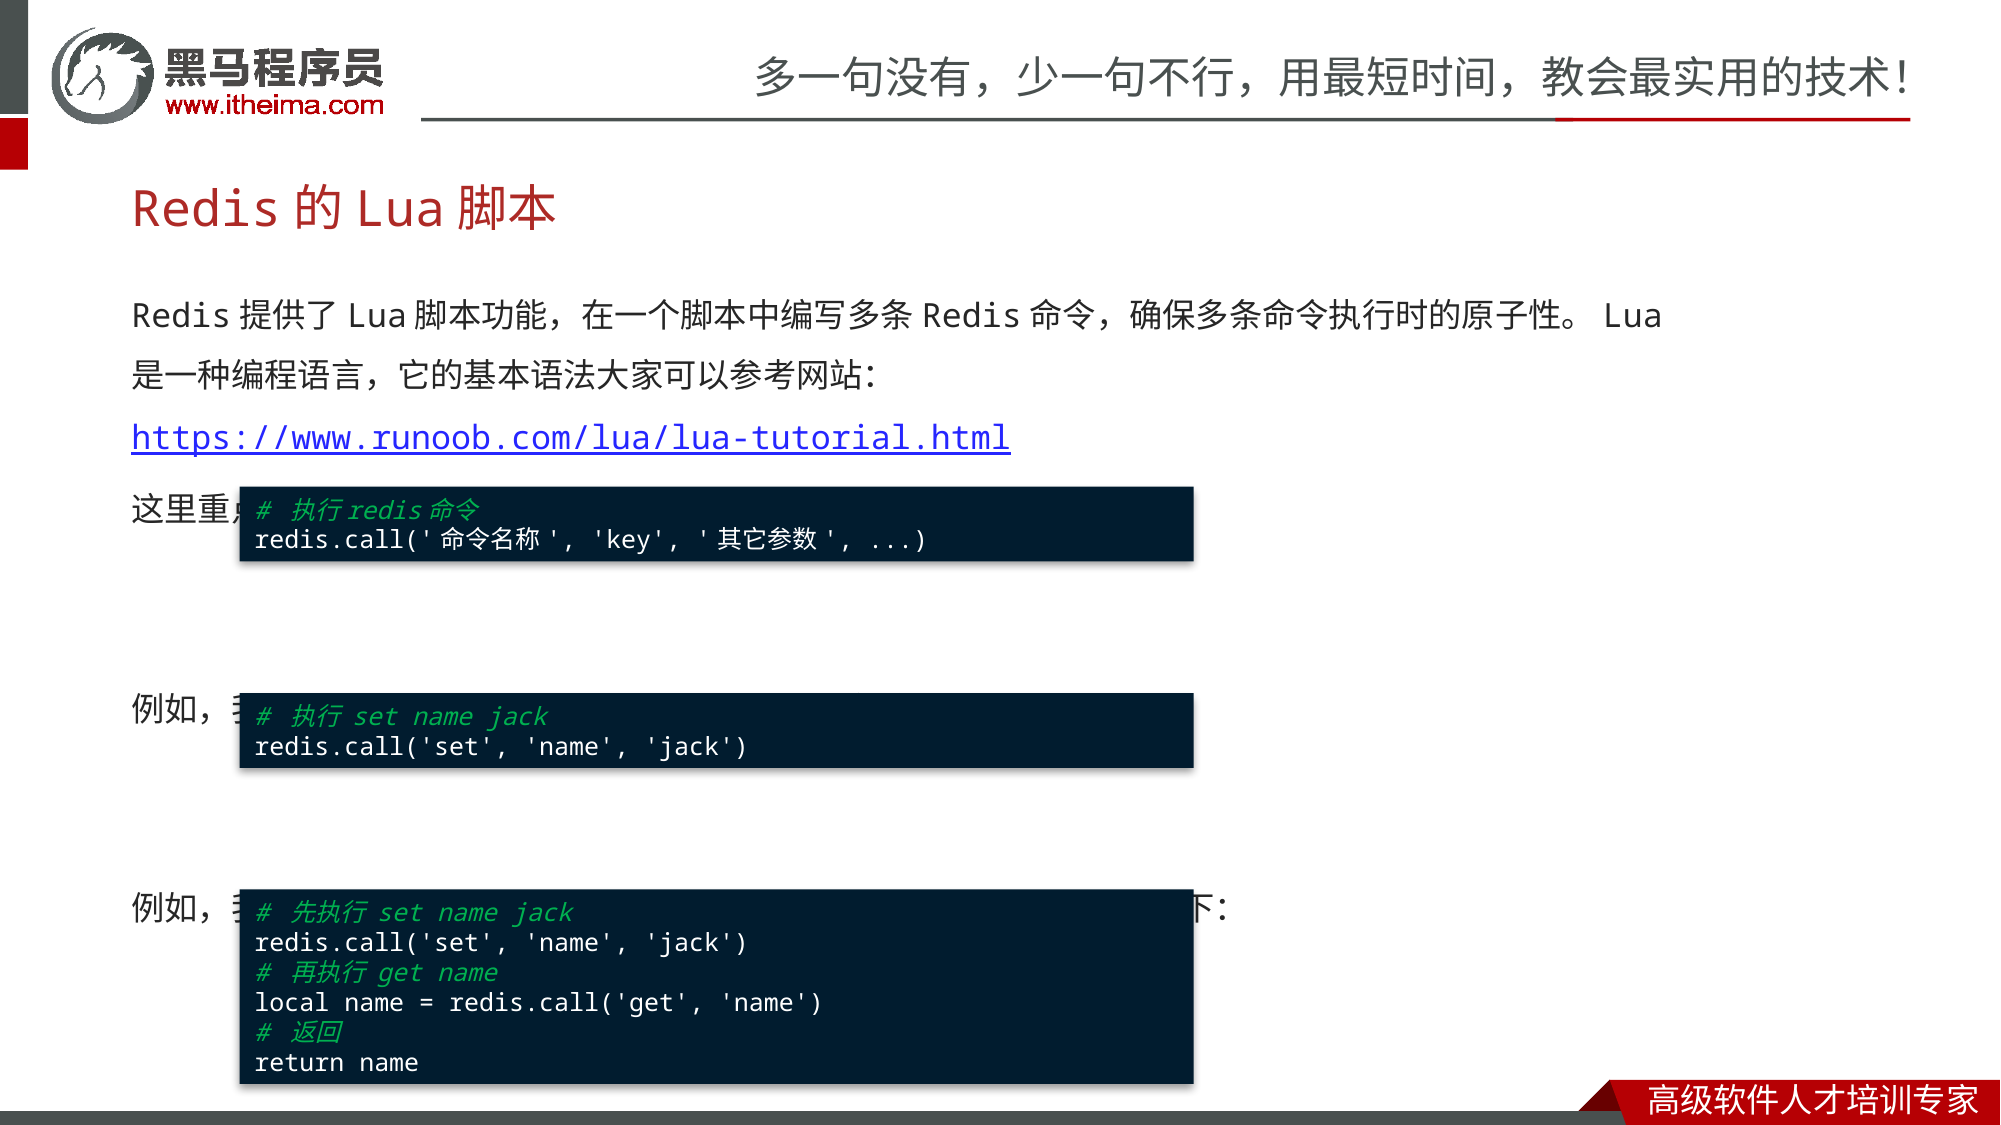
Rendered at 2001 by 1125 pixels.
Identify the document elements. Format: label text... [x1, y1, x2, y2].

text_box # 执行redis命令 redis.call('命令名称', 'key', '其它参数', ...) [239, 486, 1194, 562]
text_box Redis的Lua脚本 [116, 169, 1872, 245]
picture [50, 26, 384, 125]
text_box # 先执行 set name jack redis.call('set', 'name', 'jack') # 再执行 get name local name = redis.call('get', 'name') # 返回 return name [239, 889, 1194, 1084]
list Redis提供了Lua脚本功能，在一个脚本中编写多条Redis命令，确保多条命令执行时的原子性。Lua是一种编程语言，它的基本语法大家可以参考网站：https://www.runoob.com/lua/lua-tutorial.html 这里重点介绍Redis提供的调用函数，语法如下： 例如，我们要执行set name jack，则脚本是这样： 例如，我们要先执行set name Rose，再执行get name，则脚本如下： [116, 266, 1718, 900]
text_box # 执行 set name jack redis.call('set', 'name', 'jack') [239, 693, 1194, 768]
